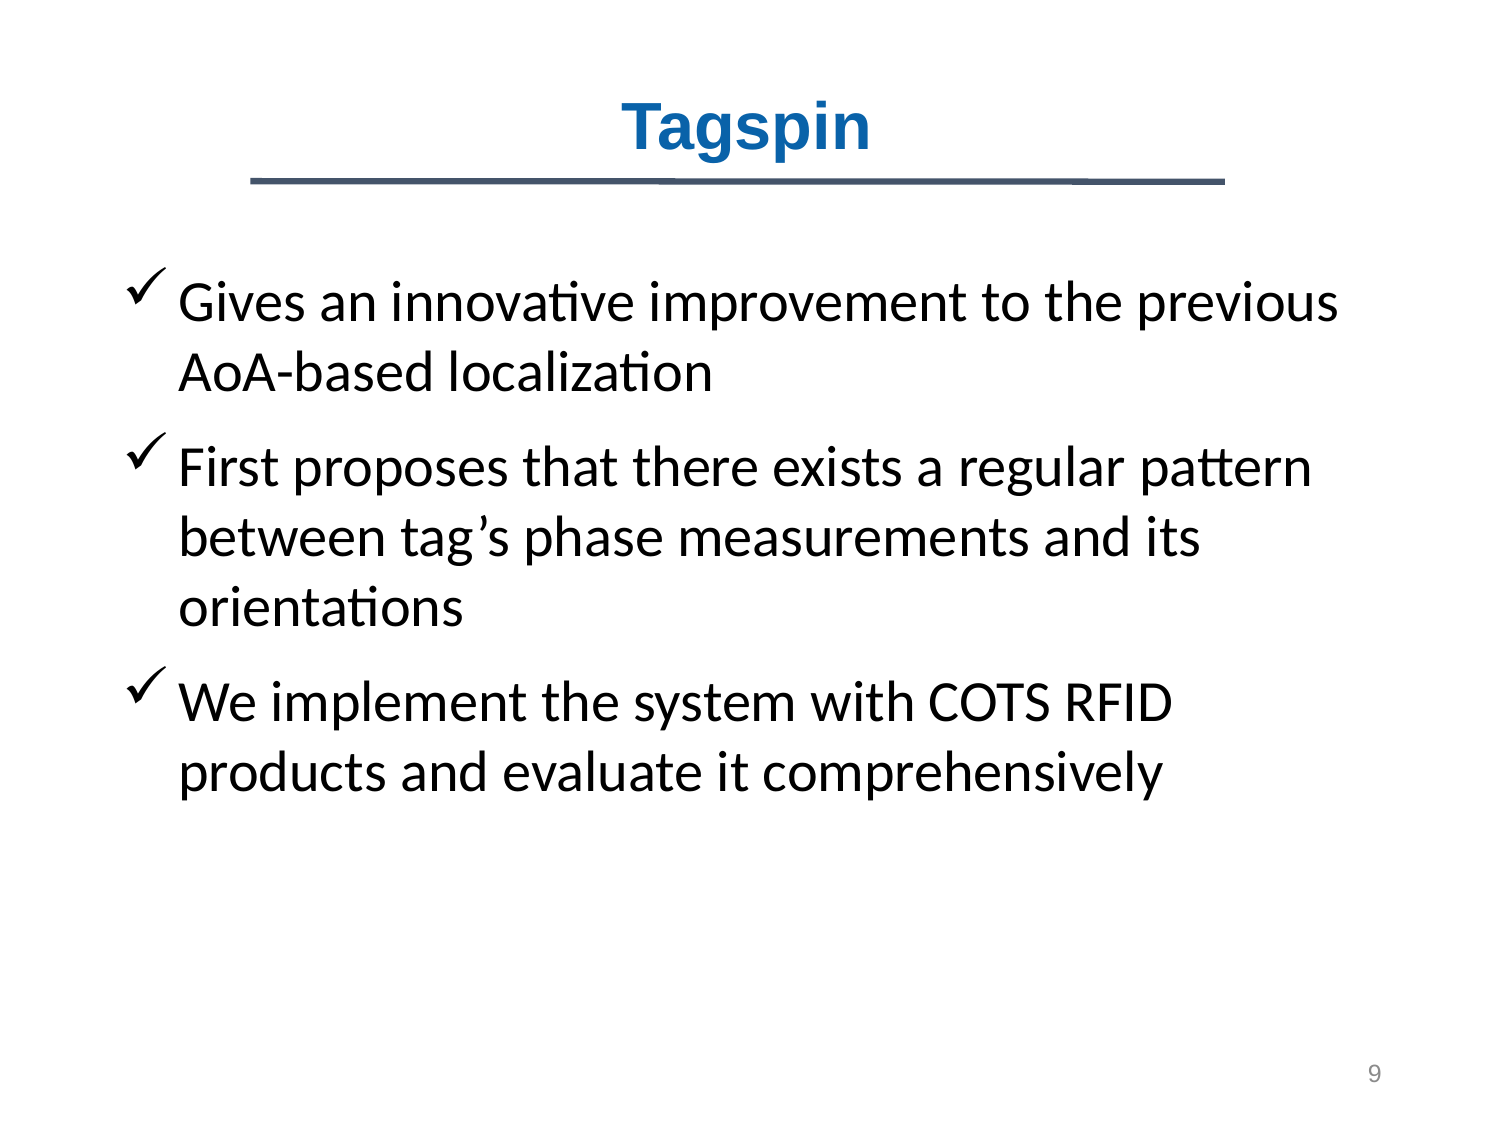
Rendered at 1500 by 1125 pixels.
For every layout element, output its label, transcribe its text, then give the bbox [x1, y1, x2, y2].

text_box Gives an innovative improvement to the previous AoA-based localization First proposes that there exists a regular pattern between tag’s phase measurements and its orientations We implement the system with COTS RFID products and evaluate it comprehensively [107, 255, 1387, 811]
text_box Tagspin [606, 75, 887, 170]
slide_number 9 [1059, 1042, 1397, 1103]
